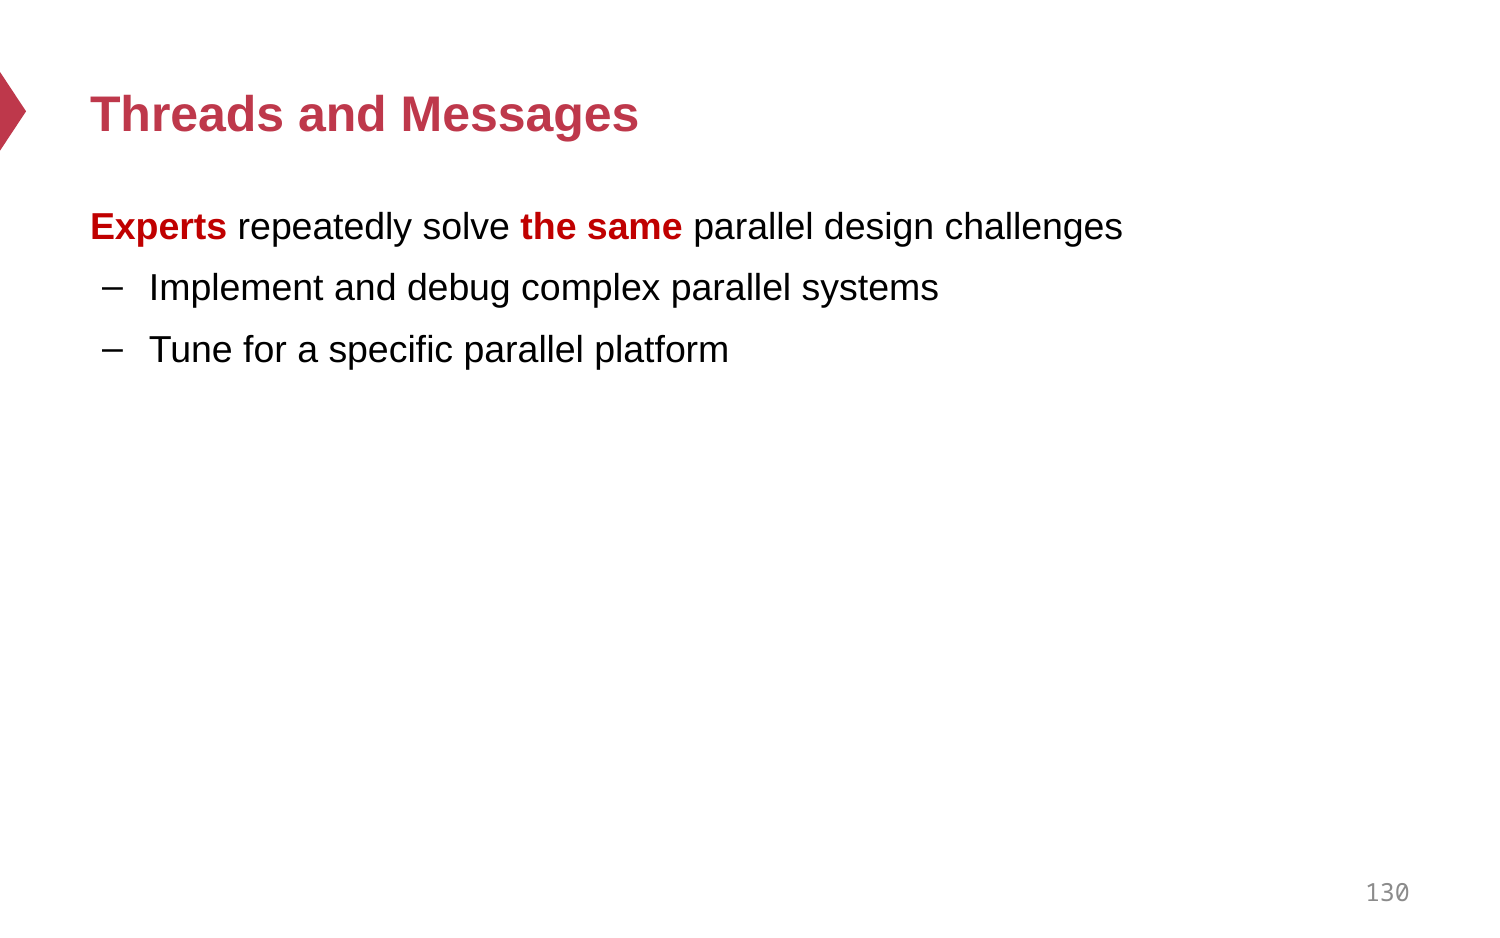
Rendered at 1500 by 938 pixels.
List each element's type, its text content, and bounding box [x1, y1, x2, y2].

title Threads and Messages [75, 37, 1425, 185]
list Experts repeatedly solve the same parallel design challenges Implement and debug complex parallel systems Tune for a specific parallel platform [75, 185, 1425, 804]
slide_number 130 [1074, 868, 1425, 919]
